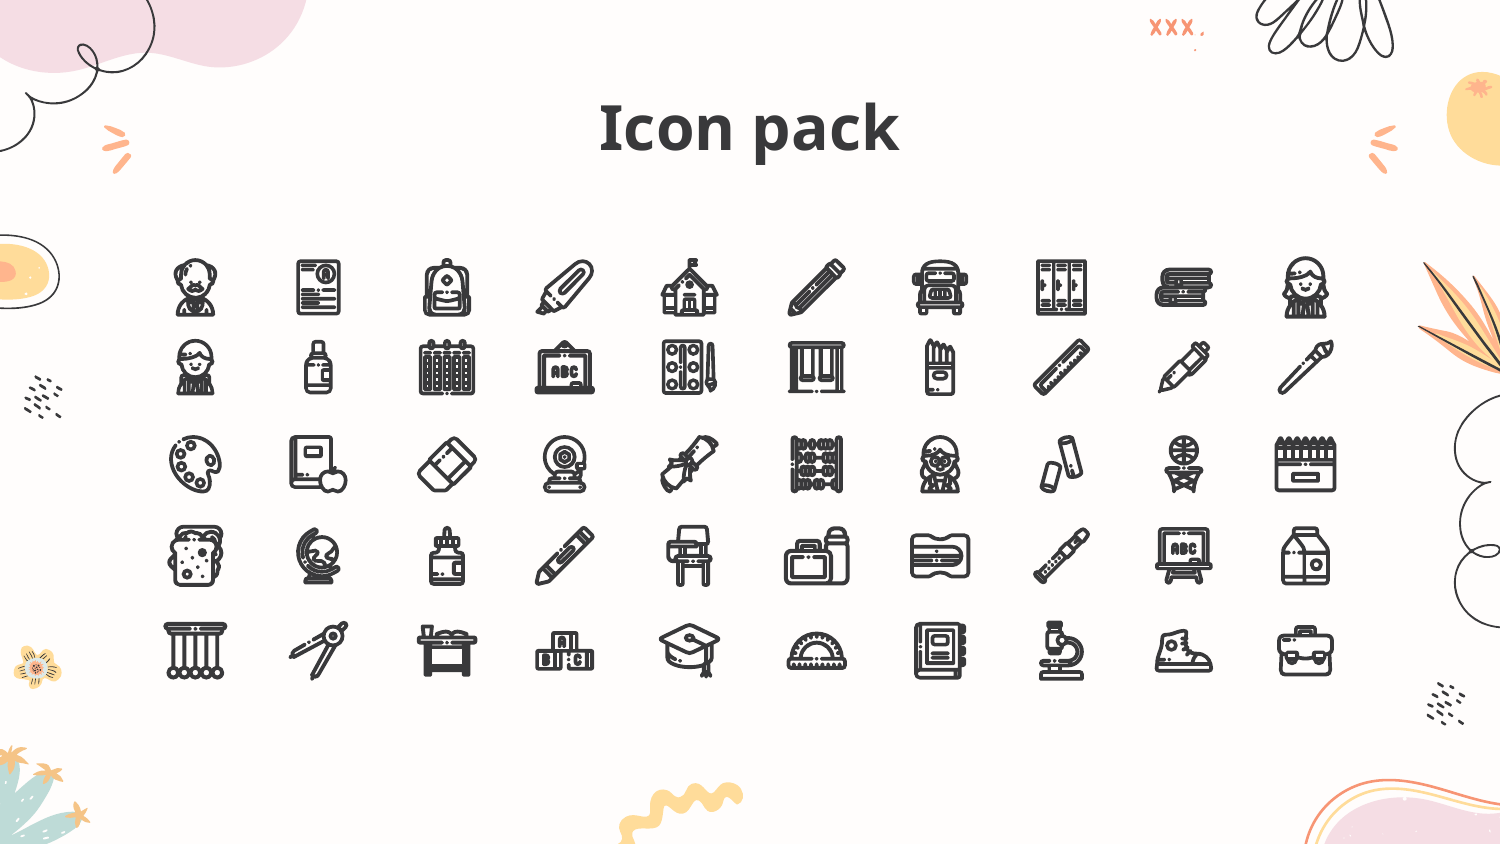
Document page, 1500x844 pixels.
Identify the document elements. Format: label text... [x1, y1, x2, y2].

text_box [784, 526, 849, 585]
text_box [1155, 527, 1213, 585]
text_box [296, 259, 340, 315]
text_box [167, 525, 223, 587]
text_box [914, 622, 966, 679]
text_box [1155, 629, 1213, 673]
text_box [304, 340, 332, 394]
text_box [1281, 526, 1330, 585]
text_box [169, 435, 222, 493]
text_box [1275, 436, 1336, 492]
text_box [1033, 527, 1090, 584]
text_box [295, 527, 341, 584]
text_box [1282, 256, 1329, 319]
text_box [660, 435, 719, 493]
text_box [1277, 339, 1334, 395]
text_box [659, 623, 720, 678]
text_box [423, 258, 471, 317]
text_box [1040, 435, 1084, 493]
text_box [666, 525, 713, 587]
title Icon pack [118, 72, 1382, 167]
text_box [1164, 435, 1203, 493]
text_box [429, 526, 465, 586]
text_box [919, 435, 961, 493]
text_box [163, 622, 227, 679]
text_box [910, 533, 970, 578]
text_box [535, 631, 594, 671]
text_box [1036, 259, 1087, 315]
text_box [1277, 625, 1334, 676]
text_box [417, 625, 477, 677]
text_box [1155, 268, 1213, 307]
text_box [660, 258, 719, 317]
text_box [535, 259, 594, 315]
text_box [543, 435, 586, 493]
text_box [1032, 338, 1091, 396]
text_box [535, 526, 595, 586]
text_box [288, 621, 349, 681]
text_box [417, 436, 477, 492]
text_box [912, 259, 968, 315]
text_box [535, 340, 595, 394]
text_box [1039, 621, 1084, 681]
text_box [662, 339, 718, 395]
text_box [925, 338, 955, 396]
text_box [419, 339, 475, 395]
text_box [791, 435, 843, 493]
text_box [787, 258, 846, 317]
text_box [289, 435, 347, 493]
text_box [176, 339, 214, 395]
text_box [1158, 341, 1210, 393]
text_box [788, 341, 846, 393]
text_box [787, 632, 847, 670]
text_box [173, 258, 218, 317]
